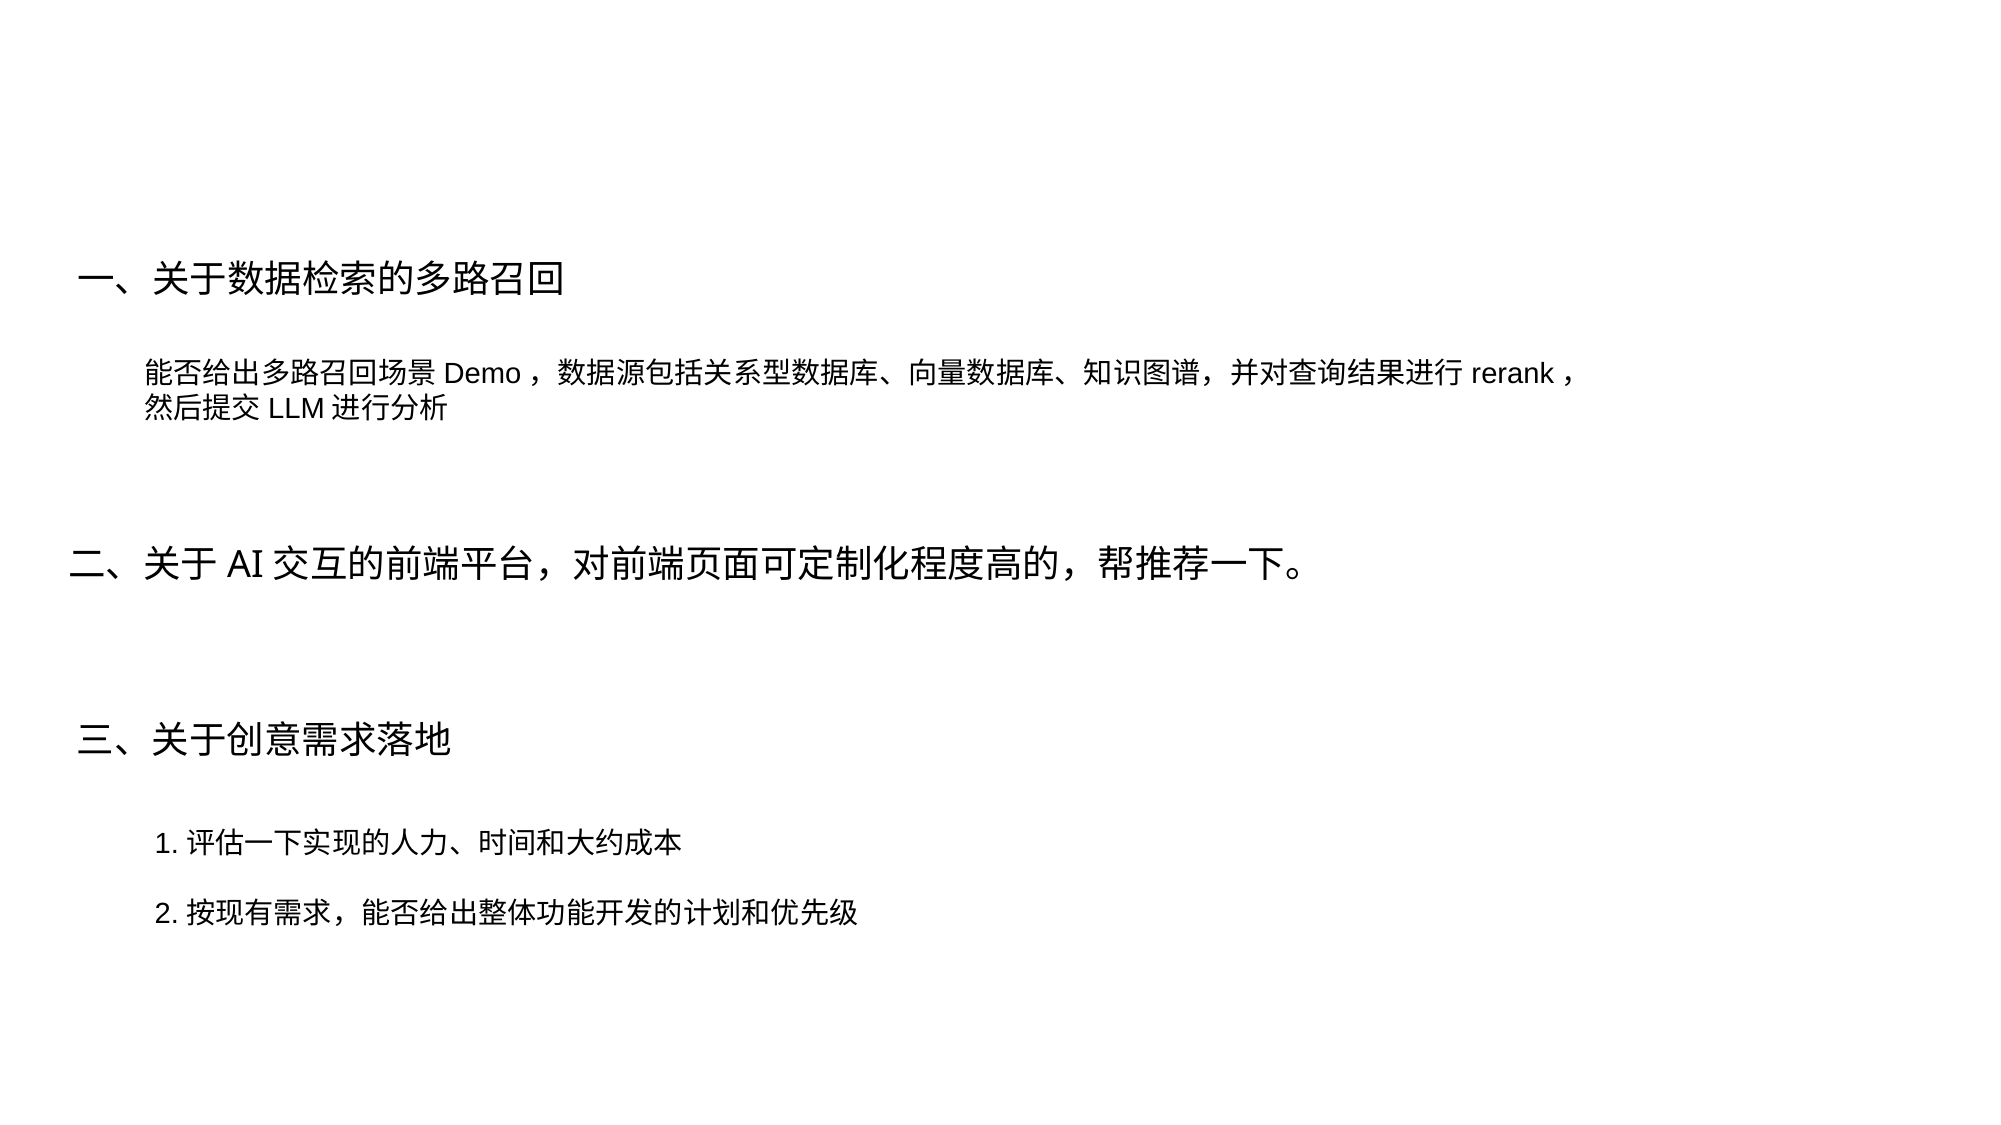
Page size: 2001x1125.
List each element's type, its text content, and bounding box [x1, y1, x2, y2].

text_box 三、关于创意需求落地 [62, 709, 467, 769]
text_box 一、关于数据检索的多路召回 [62, 247, 580, 308]
text_box 二、关于AI交互的前端平台，对前端页面可定制化程度高的，帮推荐一下。 [53, 532, 1338, 592]
text_box 能否给出多路召回场景Demo，数据源包括关系型数据库、向量数据库、知识图谱，并对查询结果进行rerank， 然后提交LLM进行分析 [129, 347, 1588, 469]
text_box 1.评估一下实现的人力、时间和大约成本 2.按现有需求，能否给出整体功能开发的计划和优先级 [139, 816, 874, 937]
